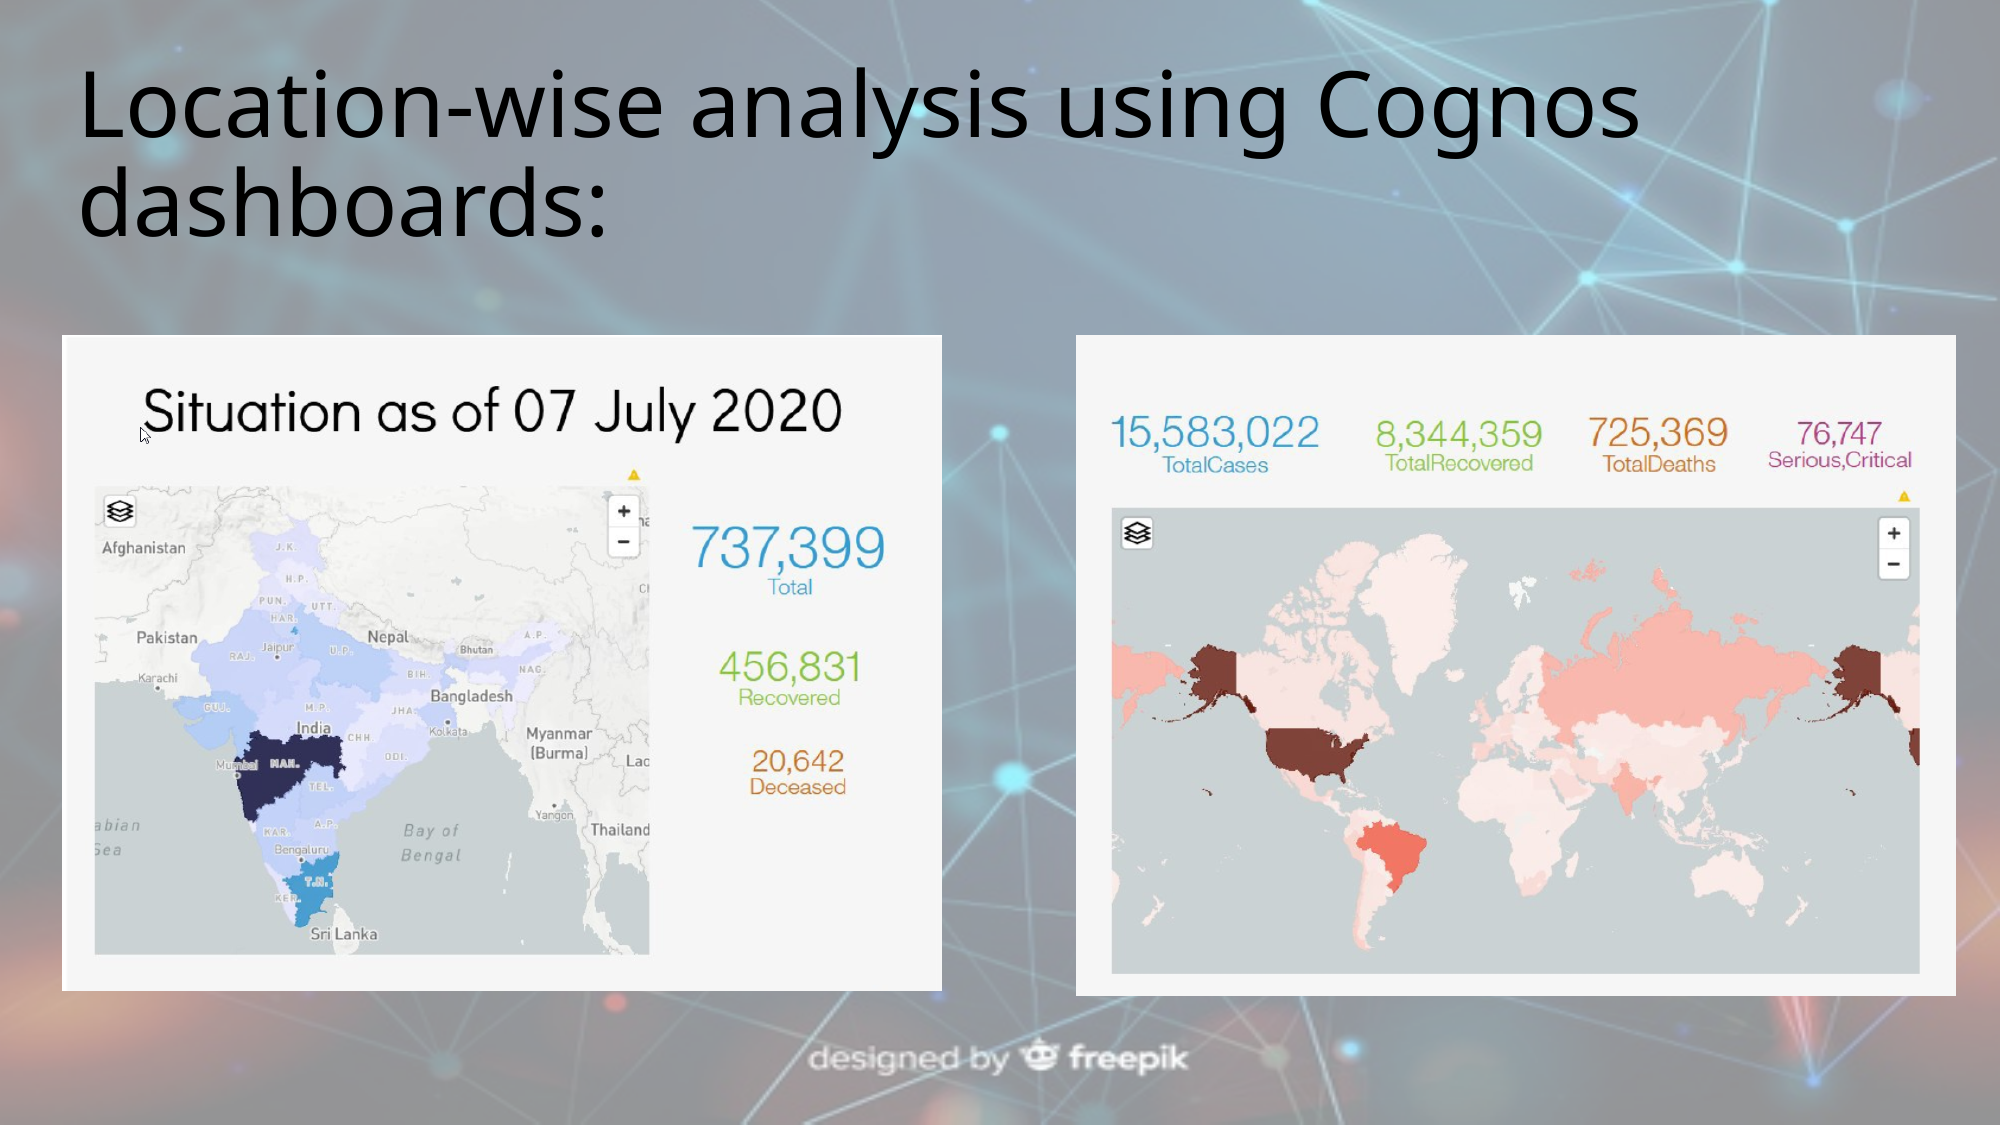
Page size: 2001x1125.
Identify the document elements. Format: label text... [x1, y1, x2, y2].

picture [1076, 335, 1956, 996]
picture [62, 335, 942, 991]
title Location-wise analysis using Cognos dashboards: [62, 48, 1788, 267]
